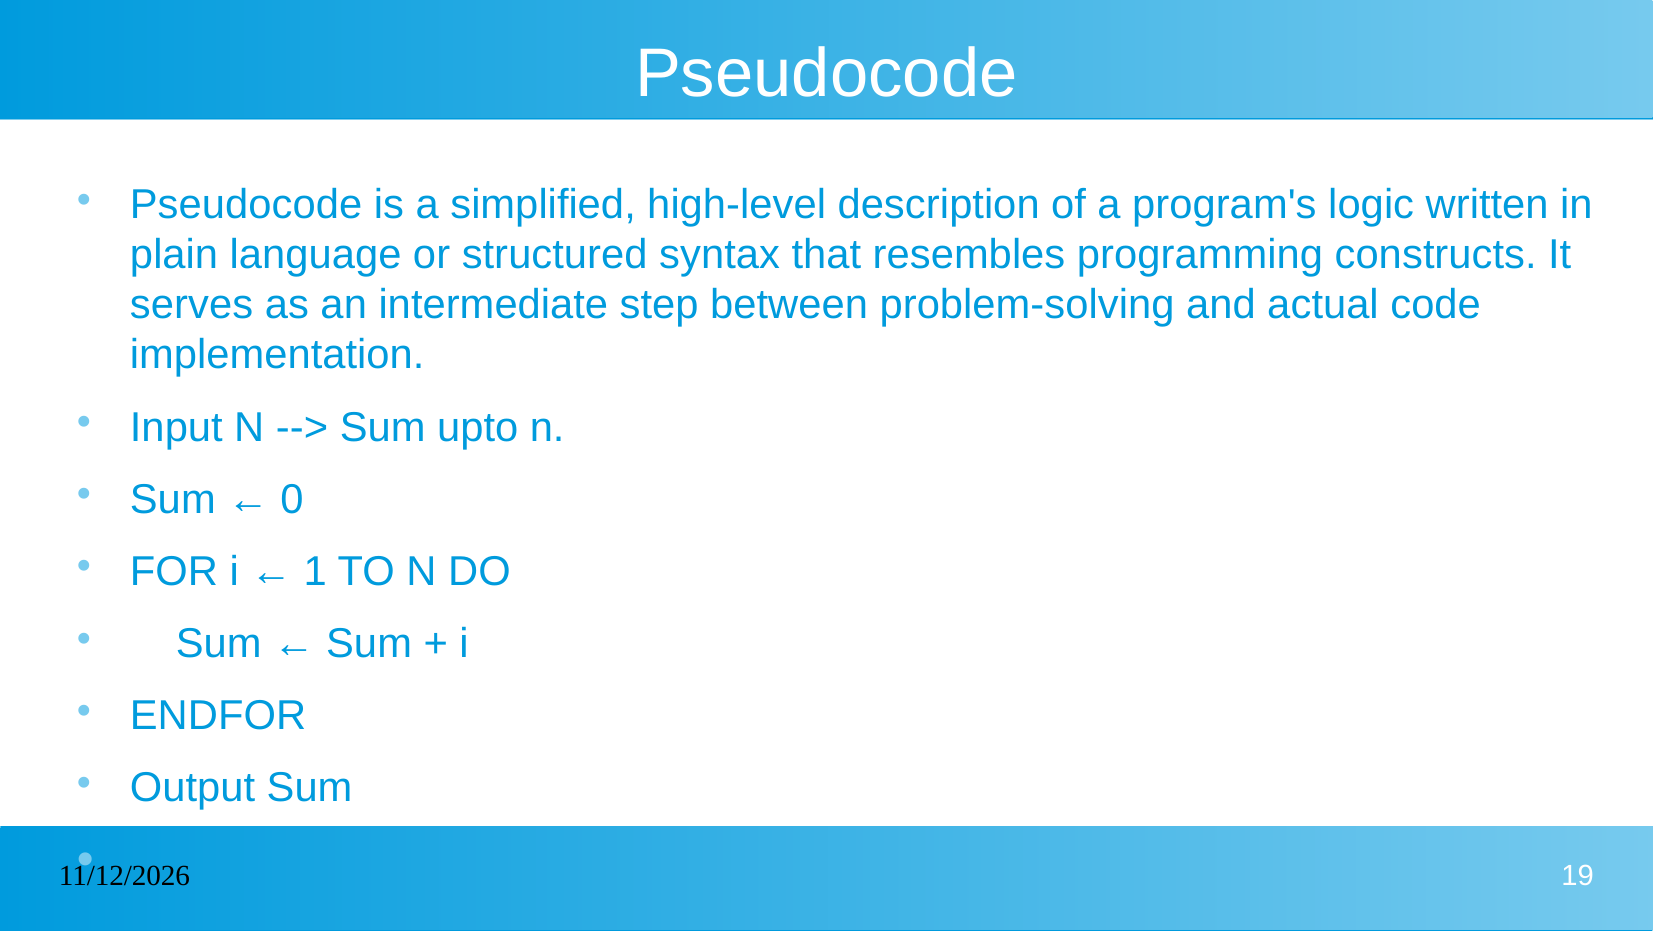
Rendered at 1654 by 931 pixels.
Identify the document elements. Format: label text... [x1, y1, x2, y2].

slide_number 19 [1210, 856, 1594, 915]
list Pseudocode is a simplified, high-level description of a program's logic written in plain language or structured syntax that resembles programming constructs. It serves as an intermediate step between problem-solving and actual code implementation. Input N --> Sum upto n. Sum ← 0 FOR i ← 1 TO N DO Sum ← Sum + i ENDFOR Output Sum [59, 177, 1594, 768]
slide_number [59, 856, 443, 915]
title Pseudocode [59, 29, 1594, 108]
